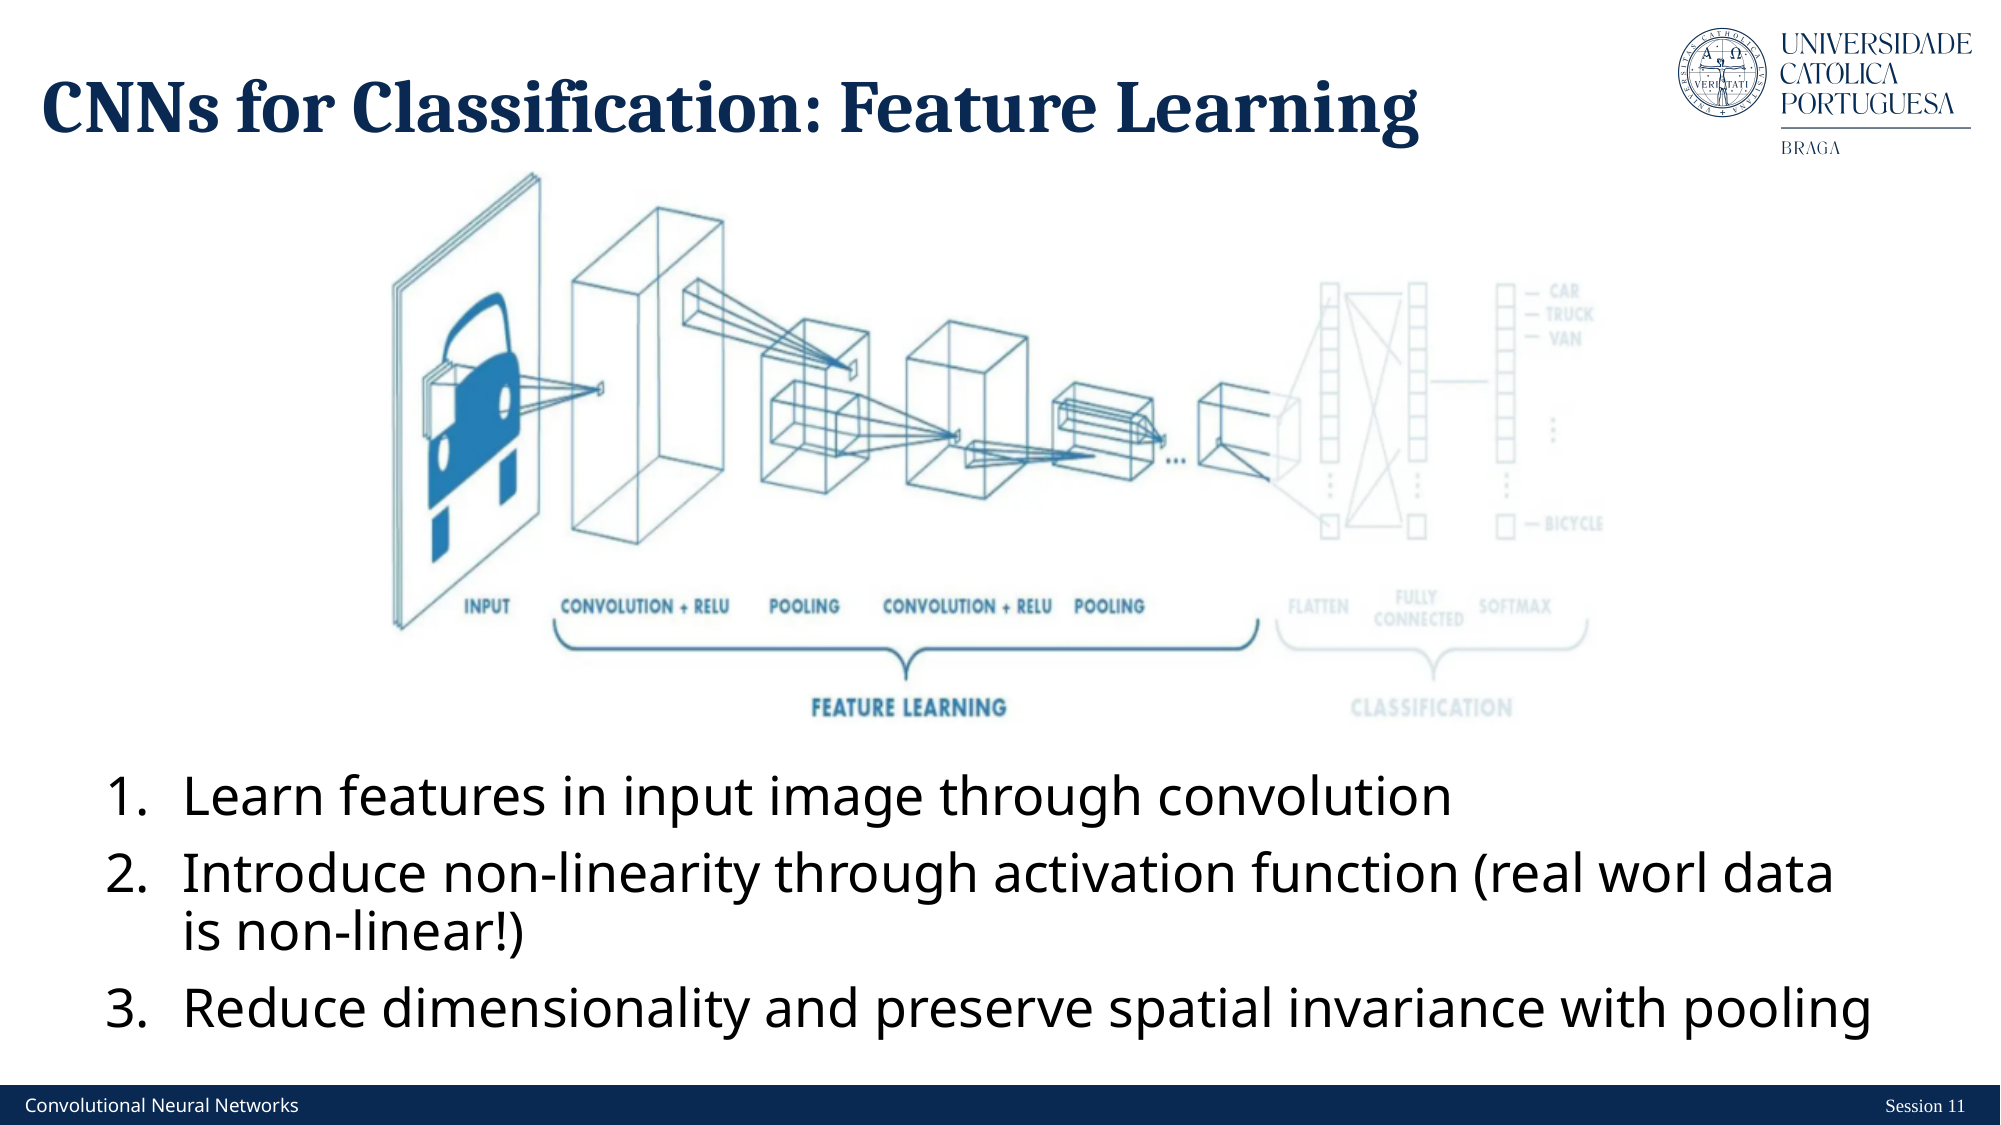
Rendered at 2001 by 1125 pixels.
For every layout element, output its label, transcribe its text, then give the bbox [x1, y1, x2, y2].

text_box [0, 1085, 2000, 1125]
picture [358, 161, 1626, 735]
picture [1672, 18, 1982, 163]
text_box Session 11 [865, 1086, 1981, 1125]
list Learn features in input image through convolution Introduce non-linearity through activation function (real worl data is non-linear!) Reduce dimensionality and preserve spatial invariance with pooling [89, 216, 1895, 1075]
text_box Convolutional Neural Networks [9, 1086, 865, 1125]
title CNNs for Classification: Feature Learning [27, 0, 1753, 218]
